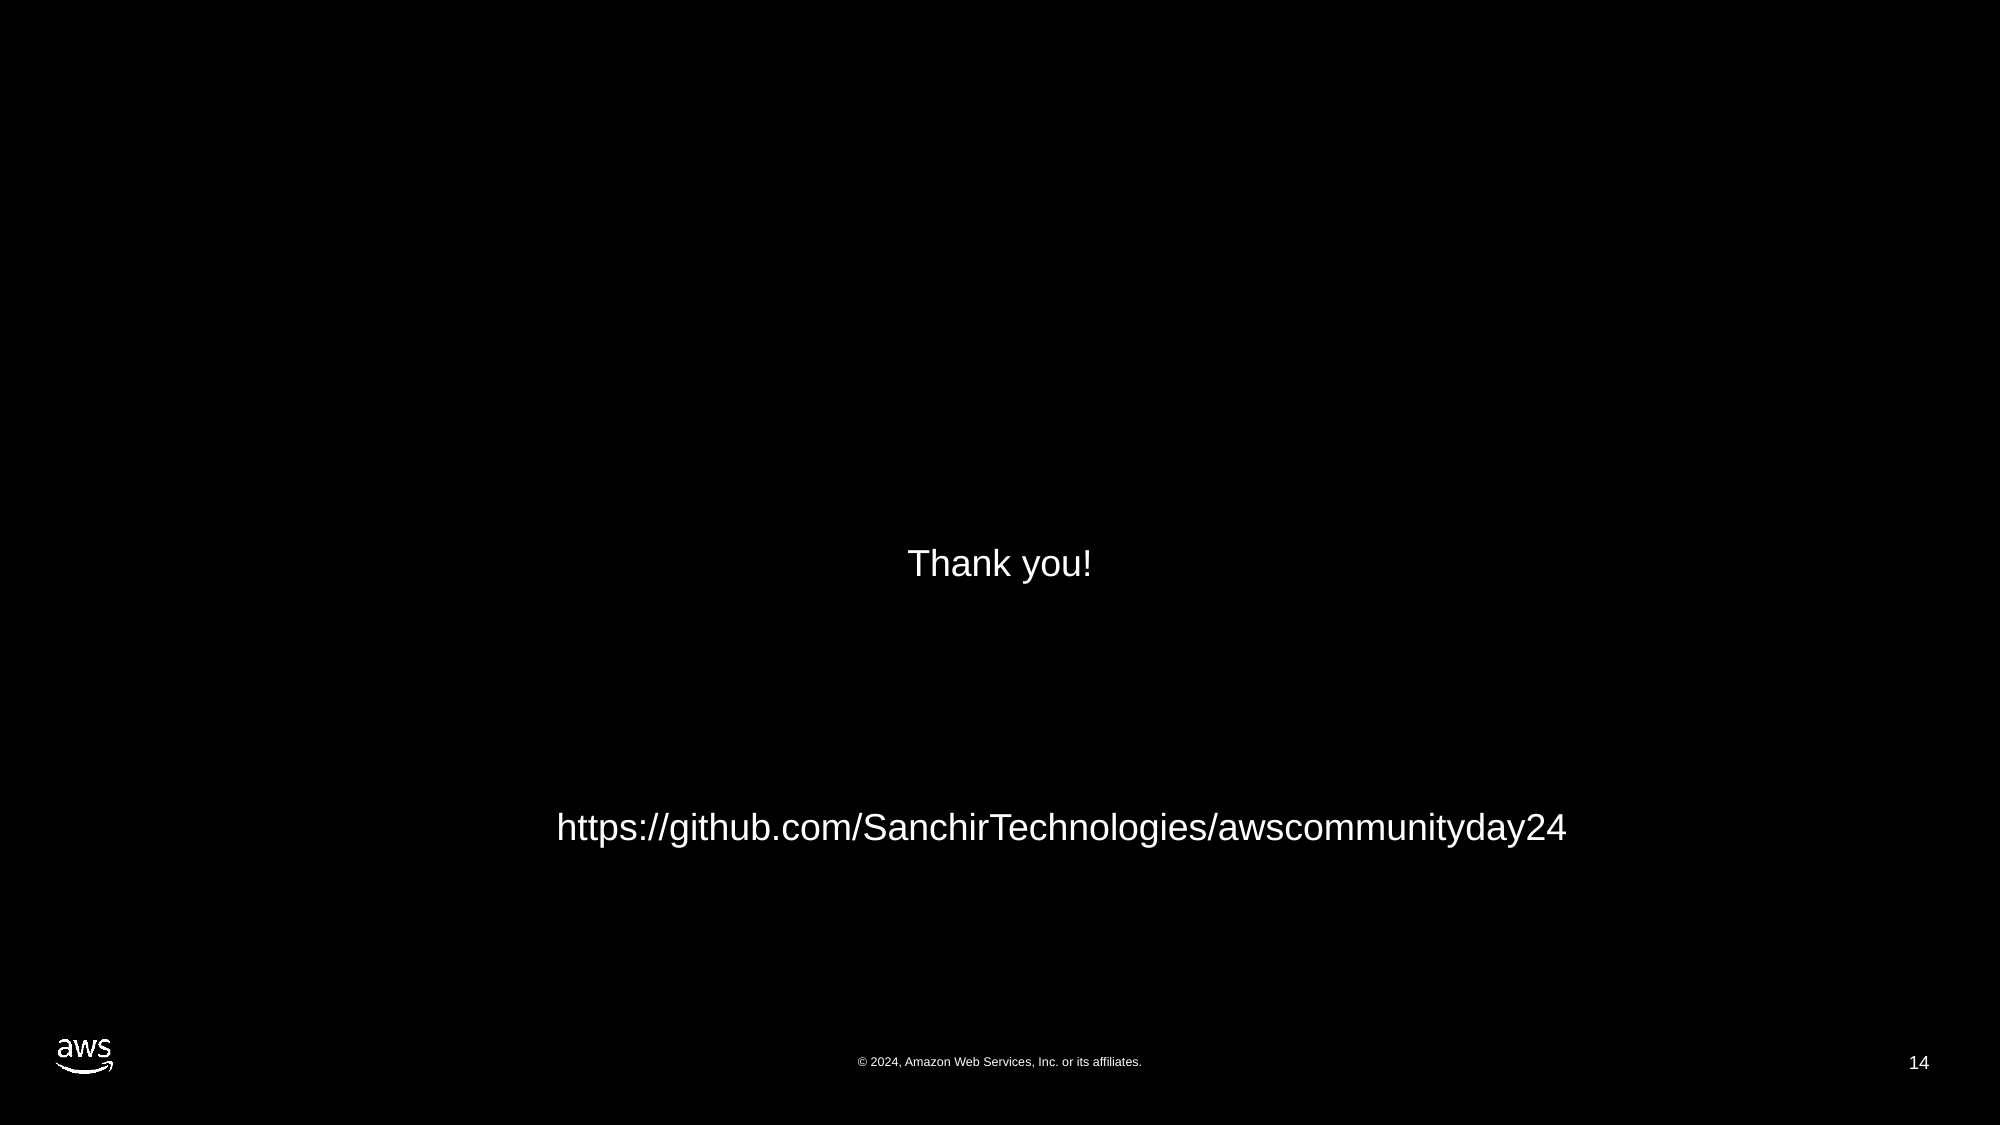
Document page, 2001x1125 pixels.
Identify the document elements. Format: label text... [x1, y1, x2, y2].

slide_number 14 [1494, 1031, 1945, 1092]
text_box Thank you! [845, 531, 1155, 591]
footer © 2024, Amazon Web Services, Inc. or its affiliates. [662, 1031, 1338, 1092]
picture [55, 1039, 113, 1074]
text_box https://github.com/SanchirTechnologies/awscommunityday24 [475, 795, 1649, 856]
